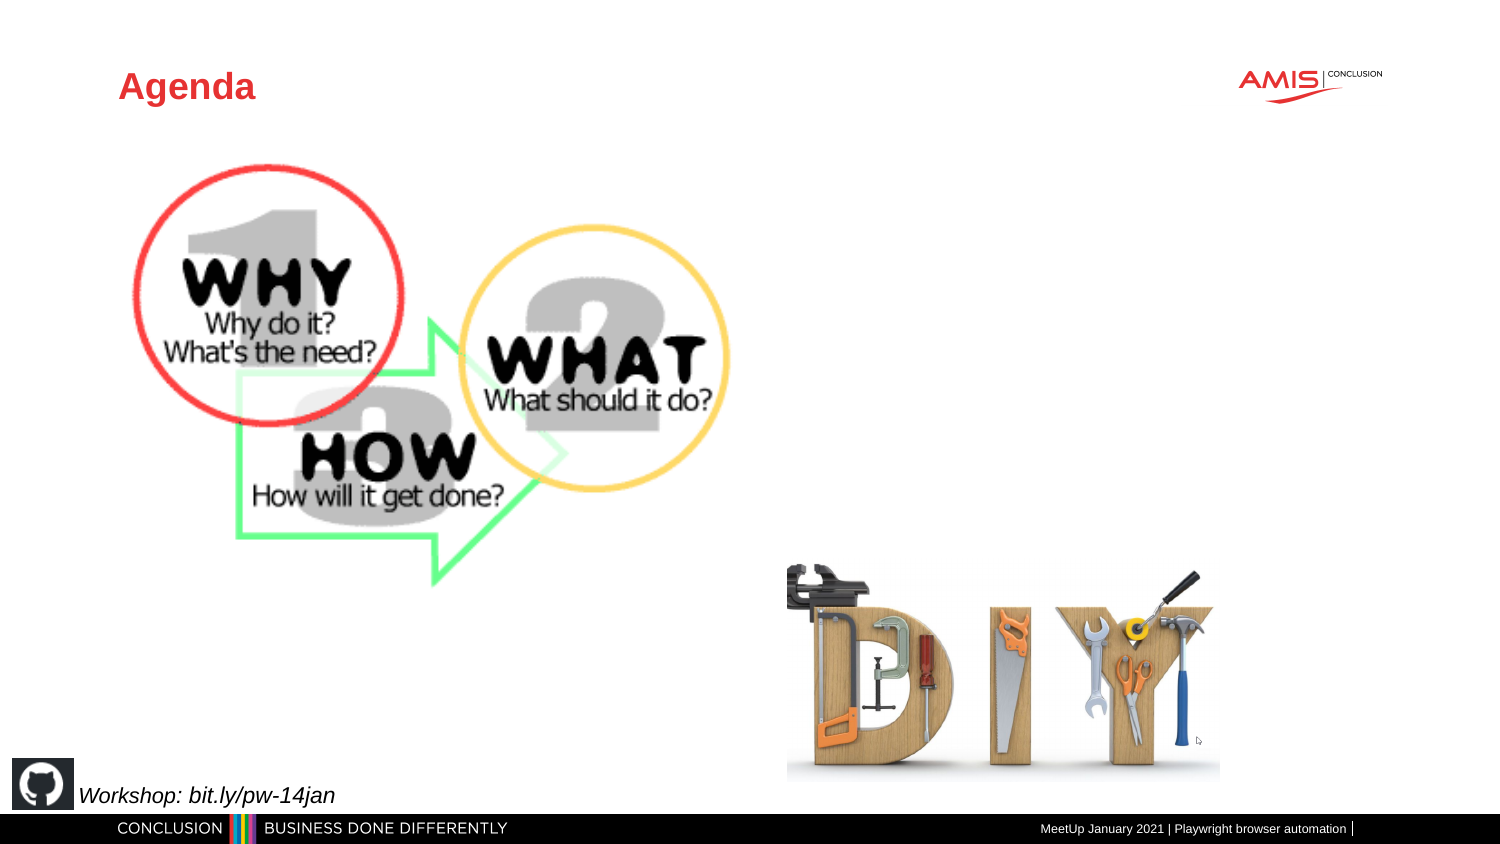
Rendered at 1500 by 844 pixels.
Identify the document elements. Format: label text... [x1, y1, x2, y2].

picture [239, 814, 1500, 844]
picture [787, 558, 1220, 782]
picture [1205, 59, 1388, 106]
title Agenda [118, 47, 1205, 130]
text_box Workshop: bit.ly/pw-14jan [78, 780, 336, 808]
picture [118, 150, 747, 598]
footer MeetUp January 2021 | Playwright browser automation [814, 820, 1347, 839]
picture [0, 814, 236, 844]
picture [12, 758, 74, 810]
